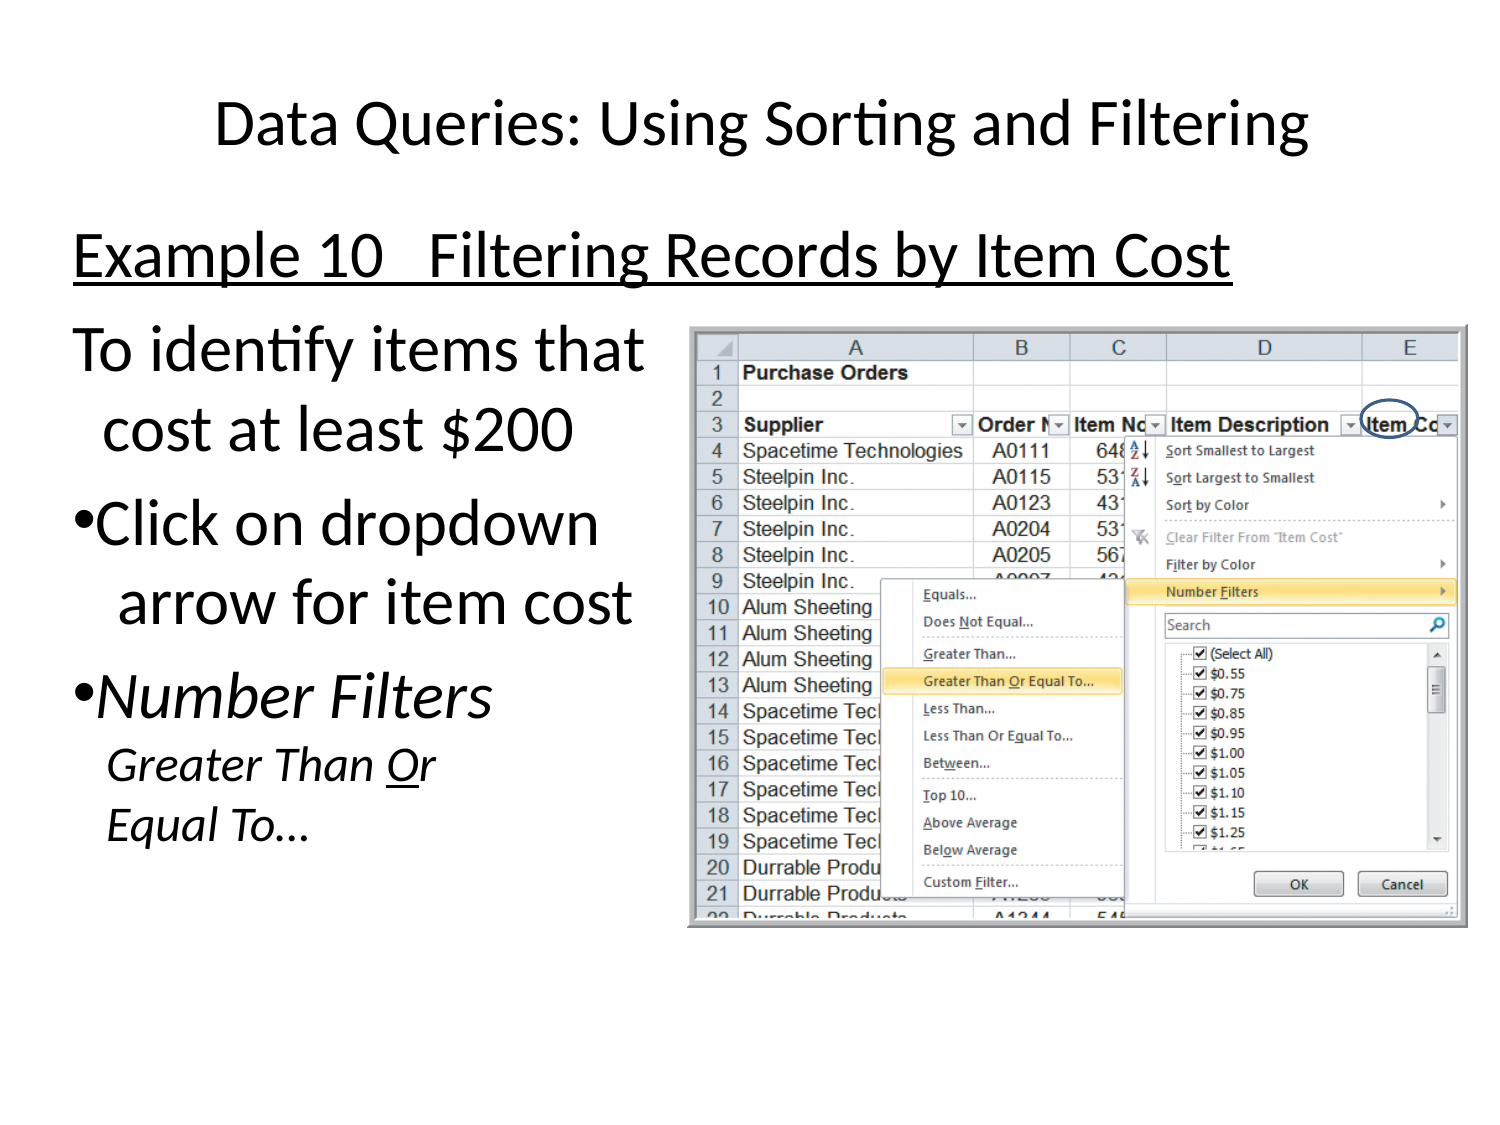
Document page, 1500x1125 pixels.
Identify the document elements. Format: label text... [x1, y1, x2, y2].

list Example 10 Filtering Records by Item Cost To identify items that cost at least $200 Click on dropdown arrow for item cost Number Filters Greater Than Or Equal To… [39, 203, 1390, 947]
picture [687, 324, 1469, 928]
title Data Queries: Using Sorting and Filtering [87, 24, 1438, 213]
